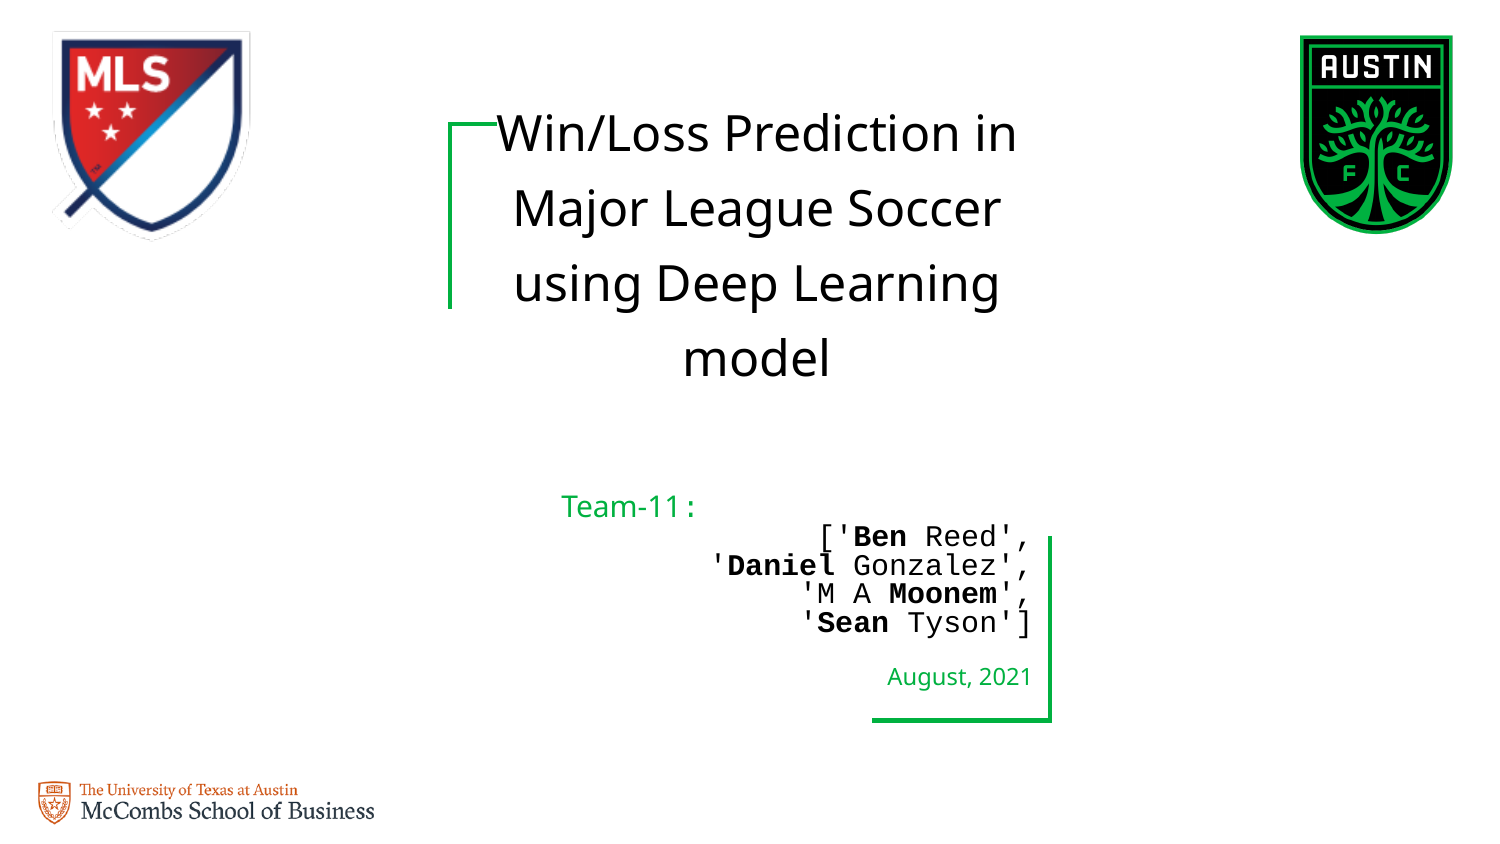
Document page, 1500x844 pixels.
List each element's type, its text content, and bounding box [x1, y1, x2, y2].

picture [33, 19, 269, 255]
picture [33, 781, 380, 829]
picture [1285, 25, 1466, 248]
title Win/Loss Prediction in Major League Soccer using Deep Learning model [460, 180, 1055, 402]
subtitle Team-11: ['Ben Reed', 'Daniel Gonzalez', 'M A Moonem', 'Sean Tyson'] August, 2021 [508, 479, 1049, 718]
